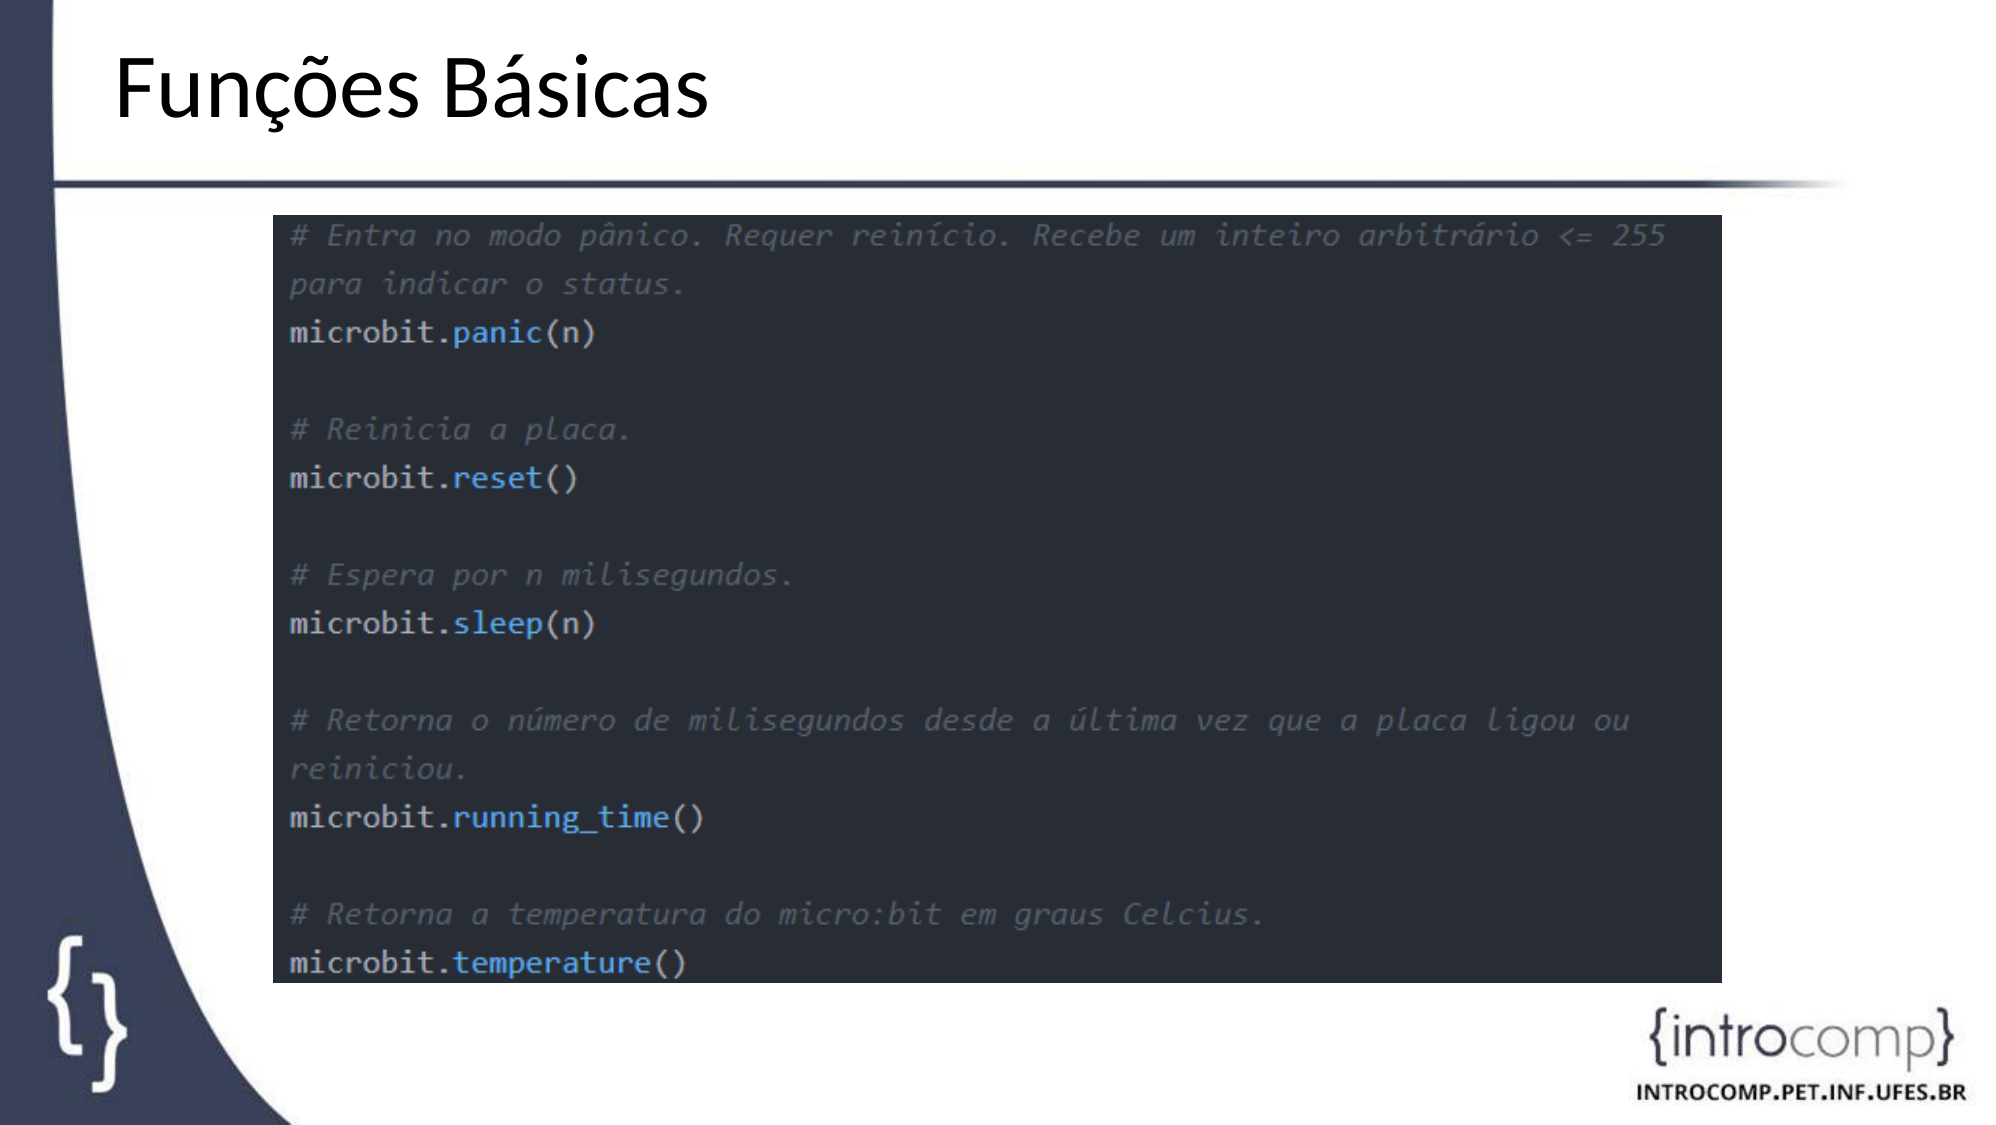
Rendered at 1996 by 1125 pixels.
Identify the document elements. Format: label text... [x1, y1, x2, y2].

title Funções Básicas [99, 0, 1623, 176]
picture [0, 0, 1996, 1125]
